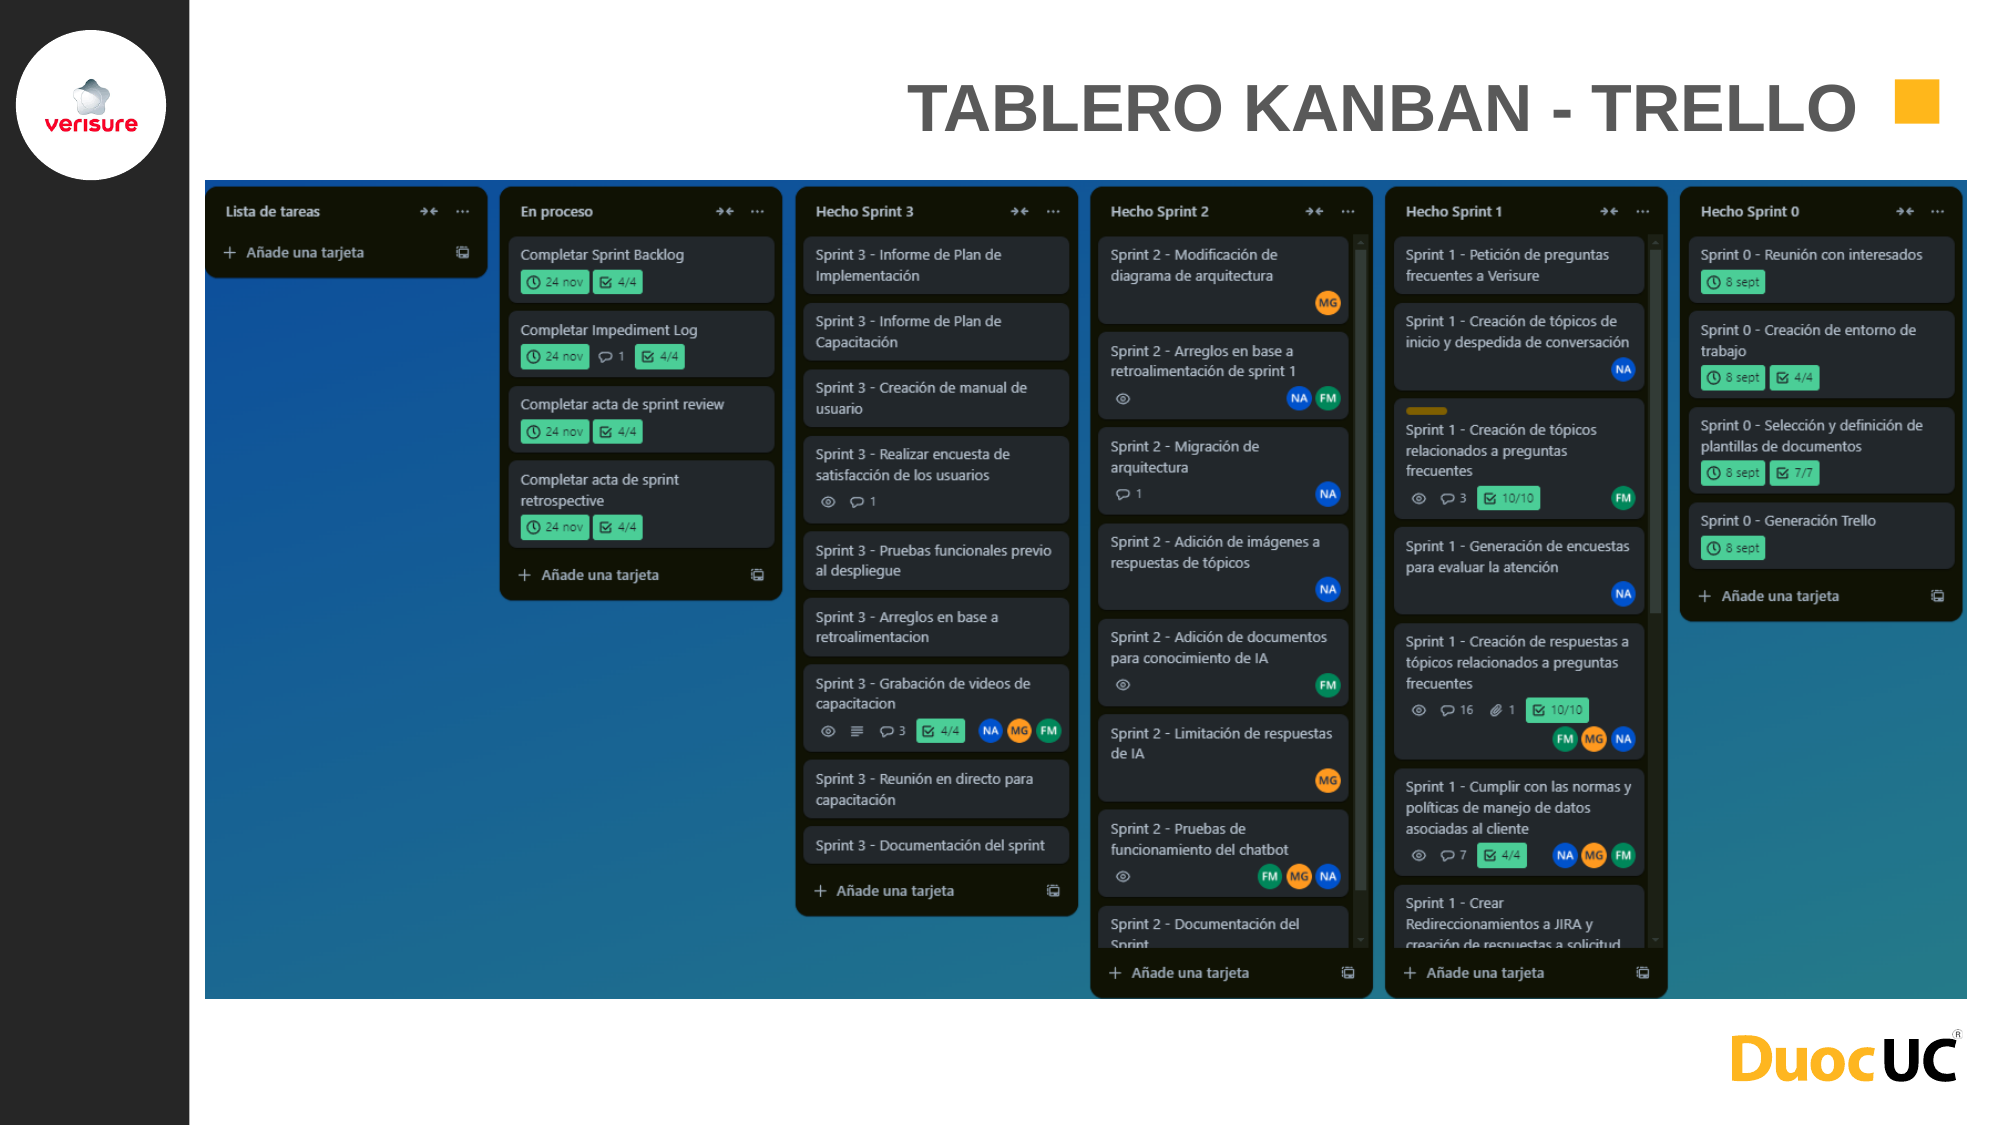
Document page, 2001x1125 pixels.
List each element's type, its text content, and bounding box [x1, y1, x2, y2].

list TABLERO KANBAN - TRELLO [891, 66, 1875, 144]
picture [205, 179, 1967, 999]
picture [1952, 1029, 1963, 1039]
picture [15, 29, 167, 181]
